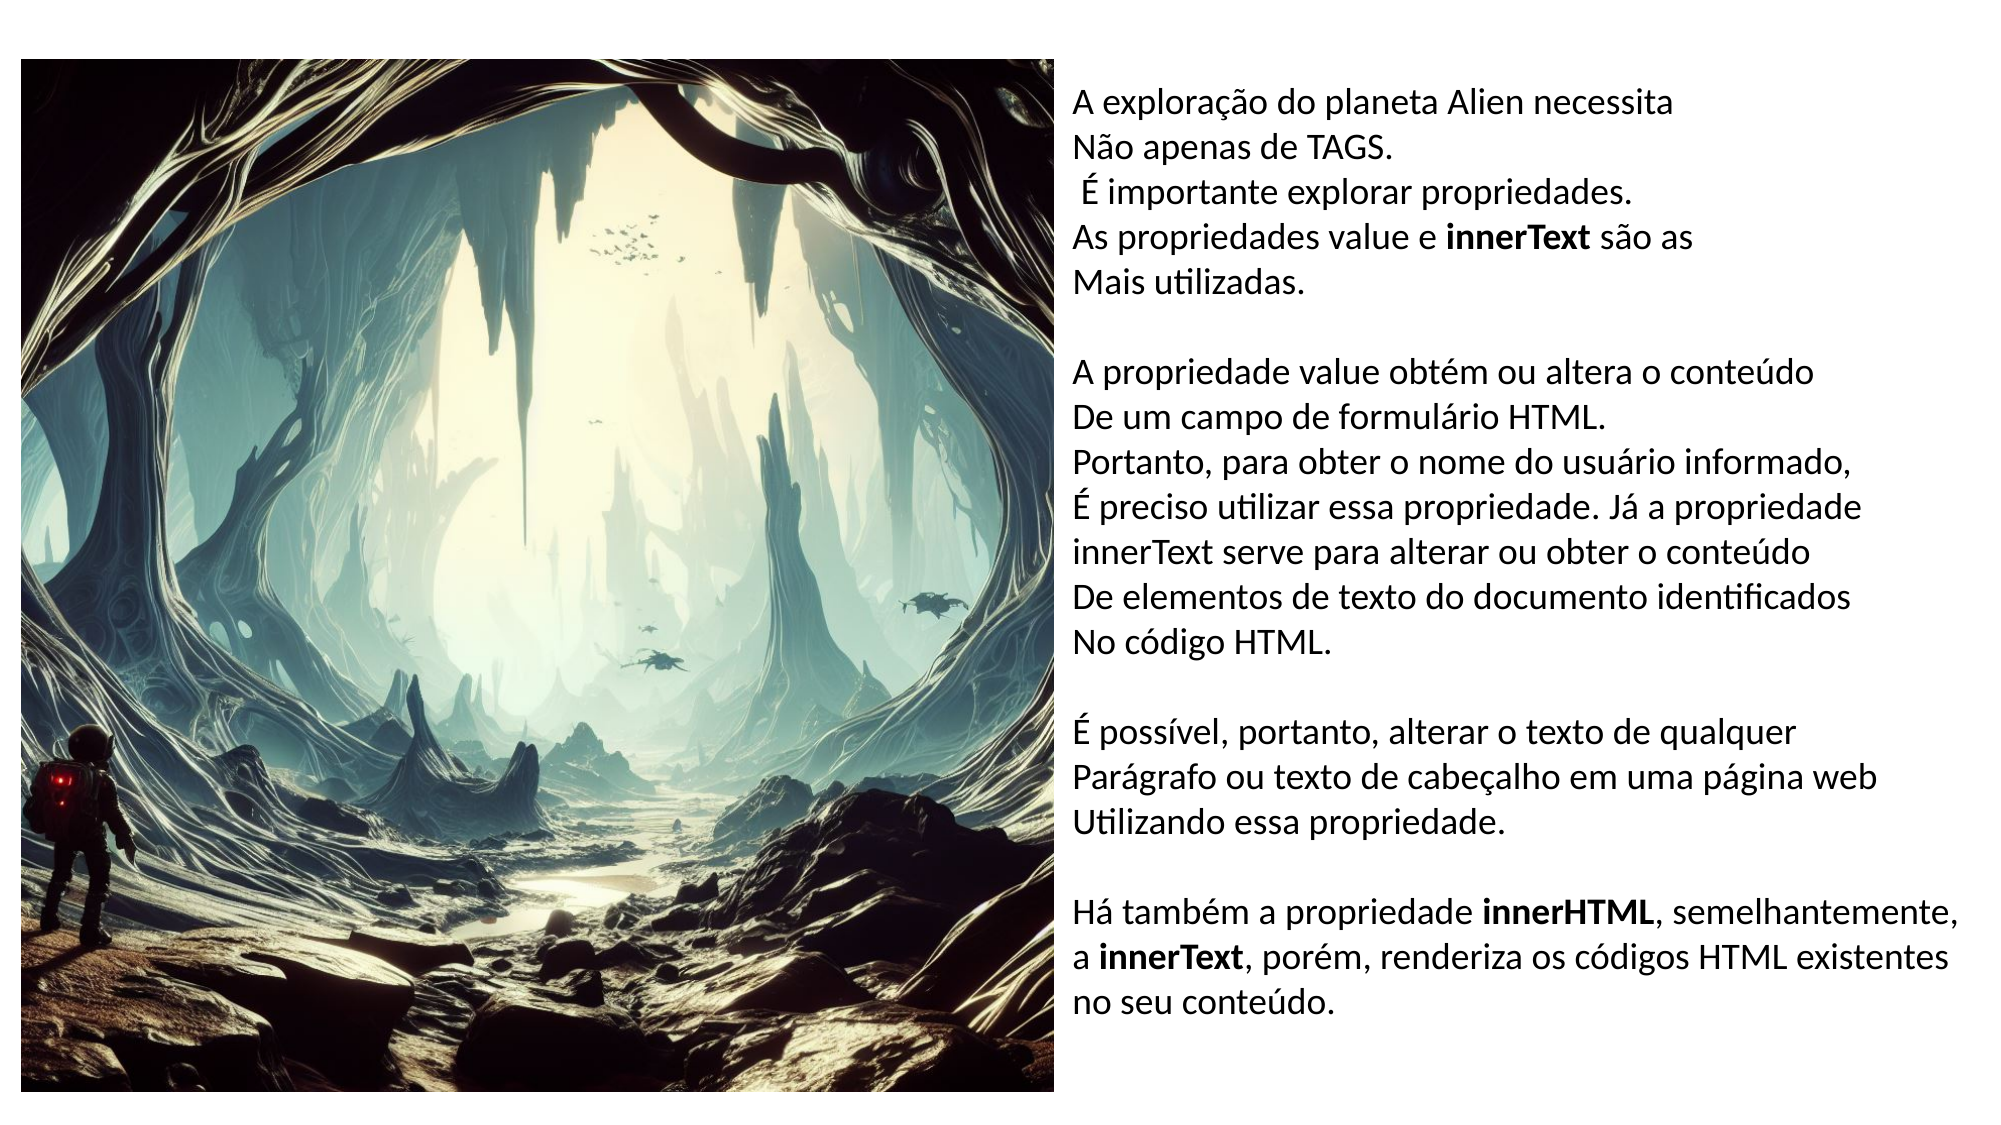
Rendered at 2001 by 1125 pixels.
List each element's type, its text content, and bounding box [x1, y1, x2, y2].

picture [21, 59, 1054, 1093]
text_box A exploração do planeta Alien necessita Não apenas de TAGS. É importante explorar propriedades. As propriedades value e innerText são as Mais utilizadas. A propriedade value obtém ou altera o conteúdo De um campo de formulário HTML. Portanto, para obter o nome do usuário informado, É preciso utilizar essa propriedade. Já a propriedade innerText serve para alterar ou obter o conteúdo De elementos de texto do documento identificados No código HTML. É possível, portanto, alterar o texto de qualquer Parágrafo ou texto de cabeçalho em uma página web Utilizando essa propriedade. Há também a propriedade innerHTML, semelhantemente, a innerText, porém, renderiza os códigos HTML existentes no seu conteúdo. [1057, 69, 1975, 1030]
